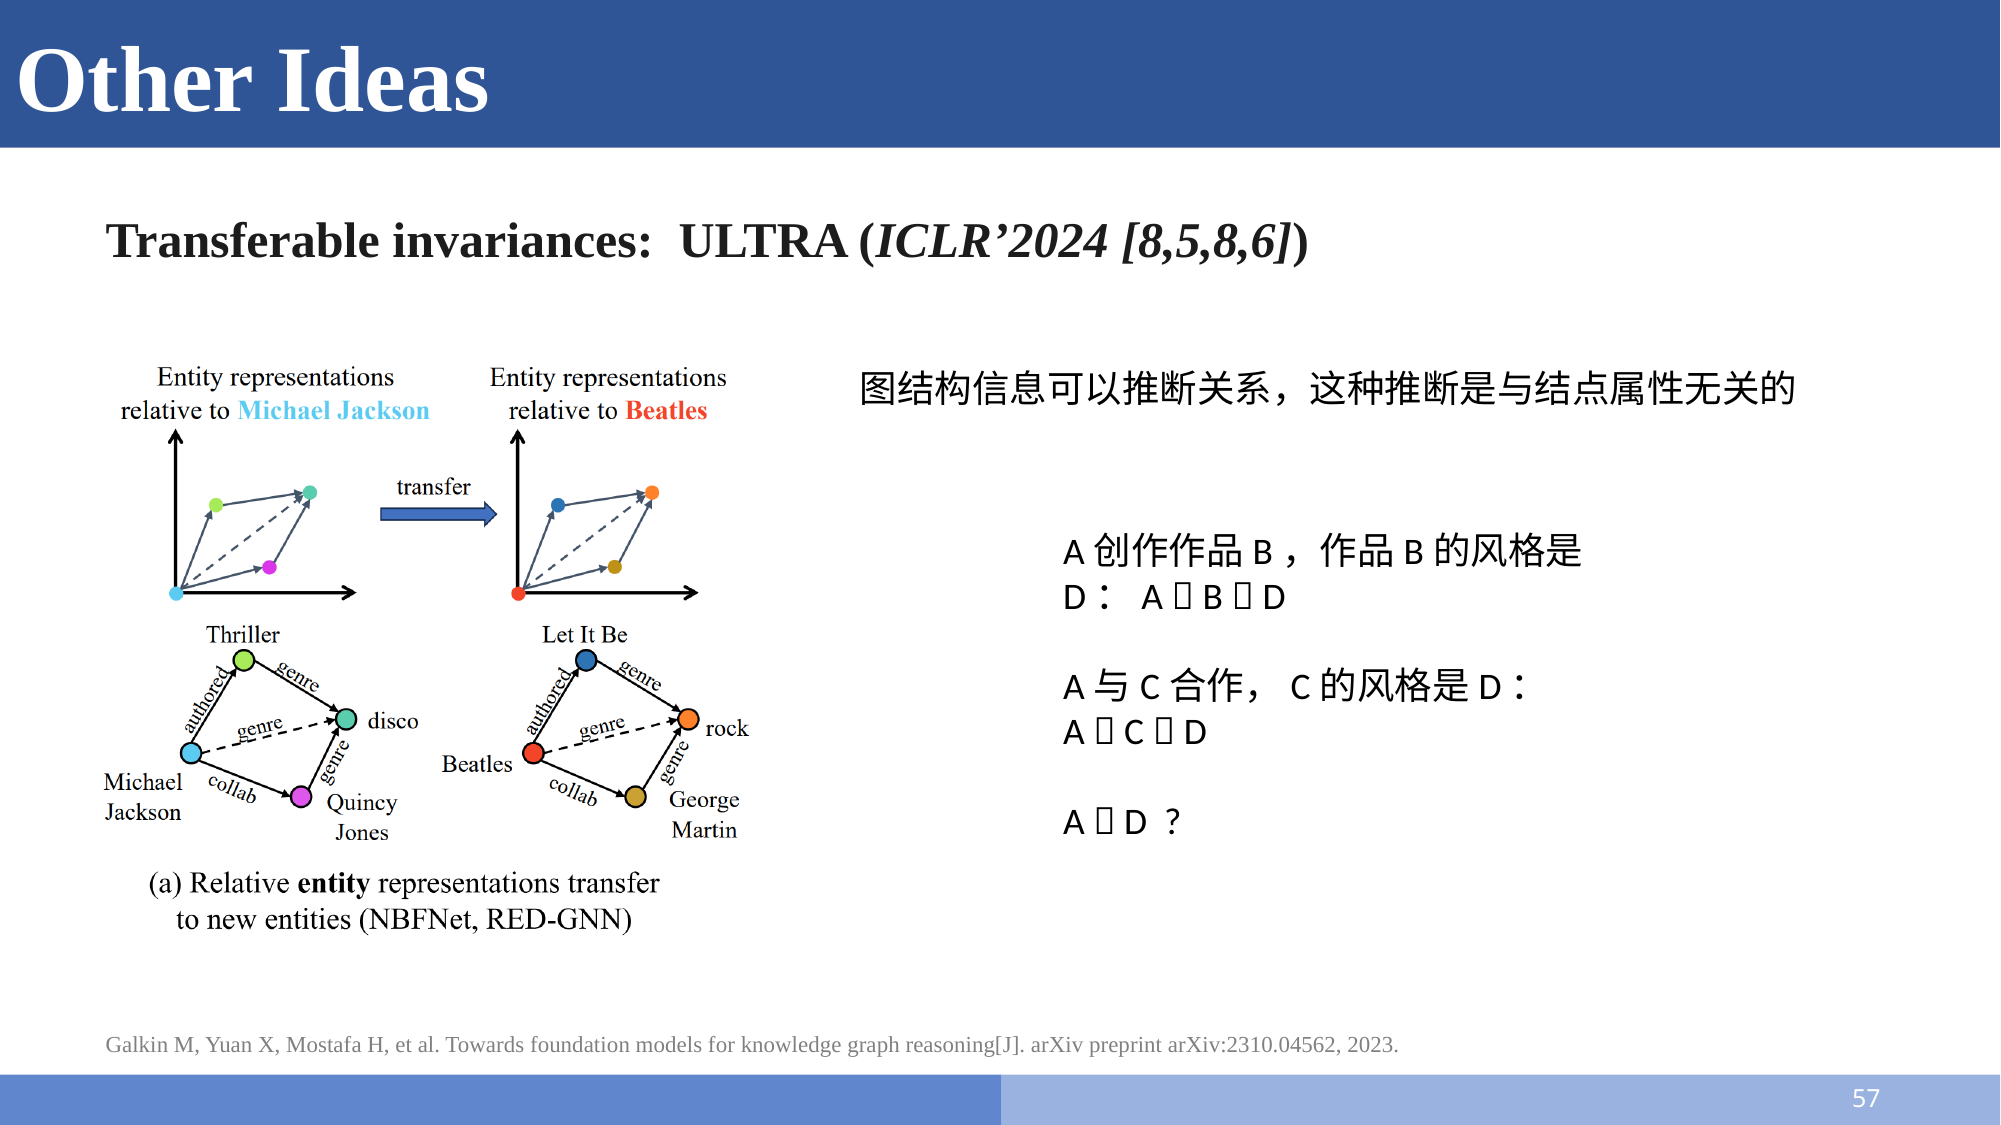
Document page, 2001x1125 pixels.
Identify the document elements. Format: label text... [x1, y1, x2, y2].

text_box Transferable invariances: ULTRA (ICLR’2024 [8,5,8,6]) [90, 200, 1437, 275]
picture [90, 342, 756, 956]
title Other Ideas [0, 0, 2000, 148]
text_box Galkin M, Yuan X, Mostafa H, et al. Towards foundation models for knowledge graph reasoning[J]. arXiv preprint arXiv:2310.04562, 2023. [90, 1022, 2000, 1065]
text_box A创作作品B，作品B的风格是D：A  B  D A与C合作，C的风格是D： A  C  D A  D ? [1048, 519, 1602, 850]
slide_number 57 [1775, 1077, 1881, 1123]
text_box 图结构信息可以推断关系，这种推断是与结点属性无关的 [844, 357, 1849, 417]
